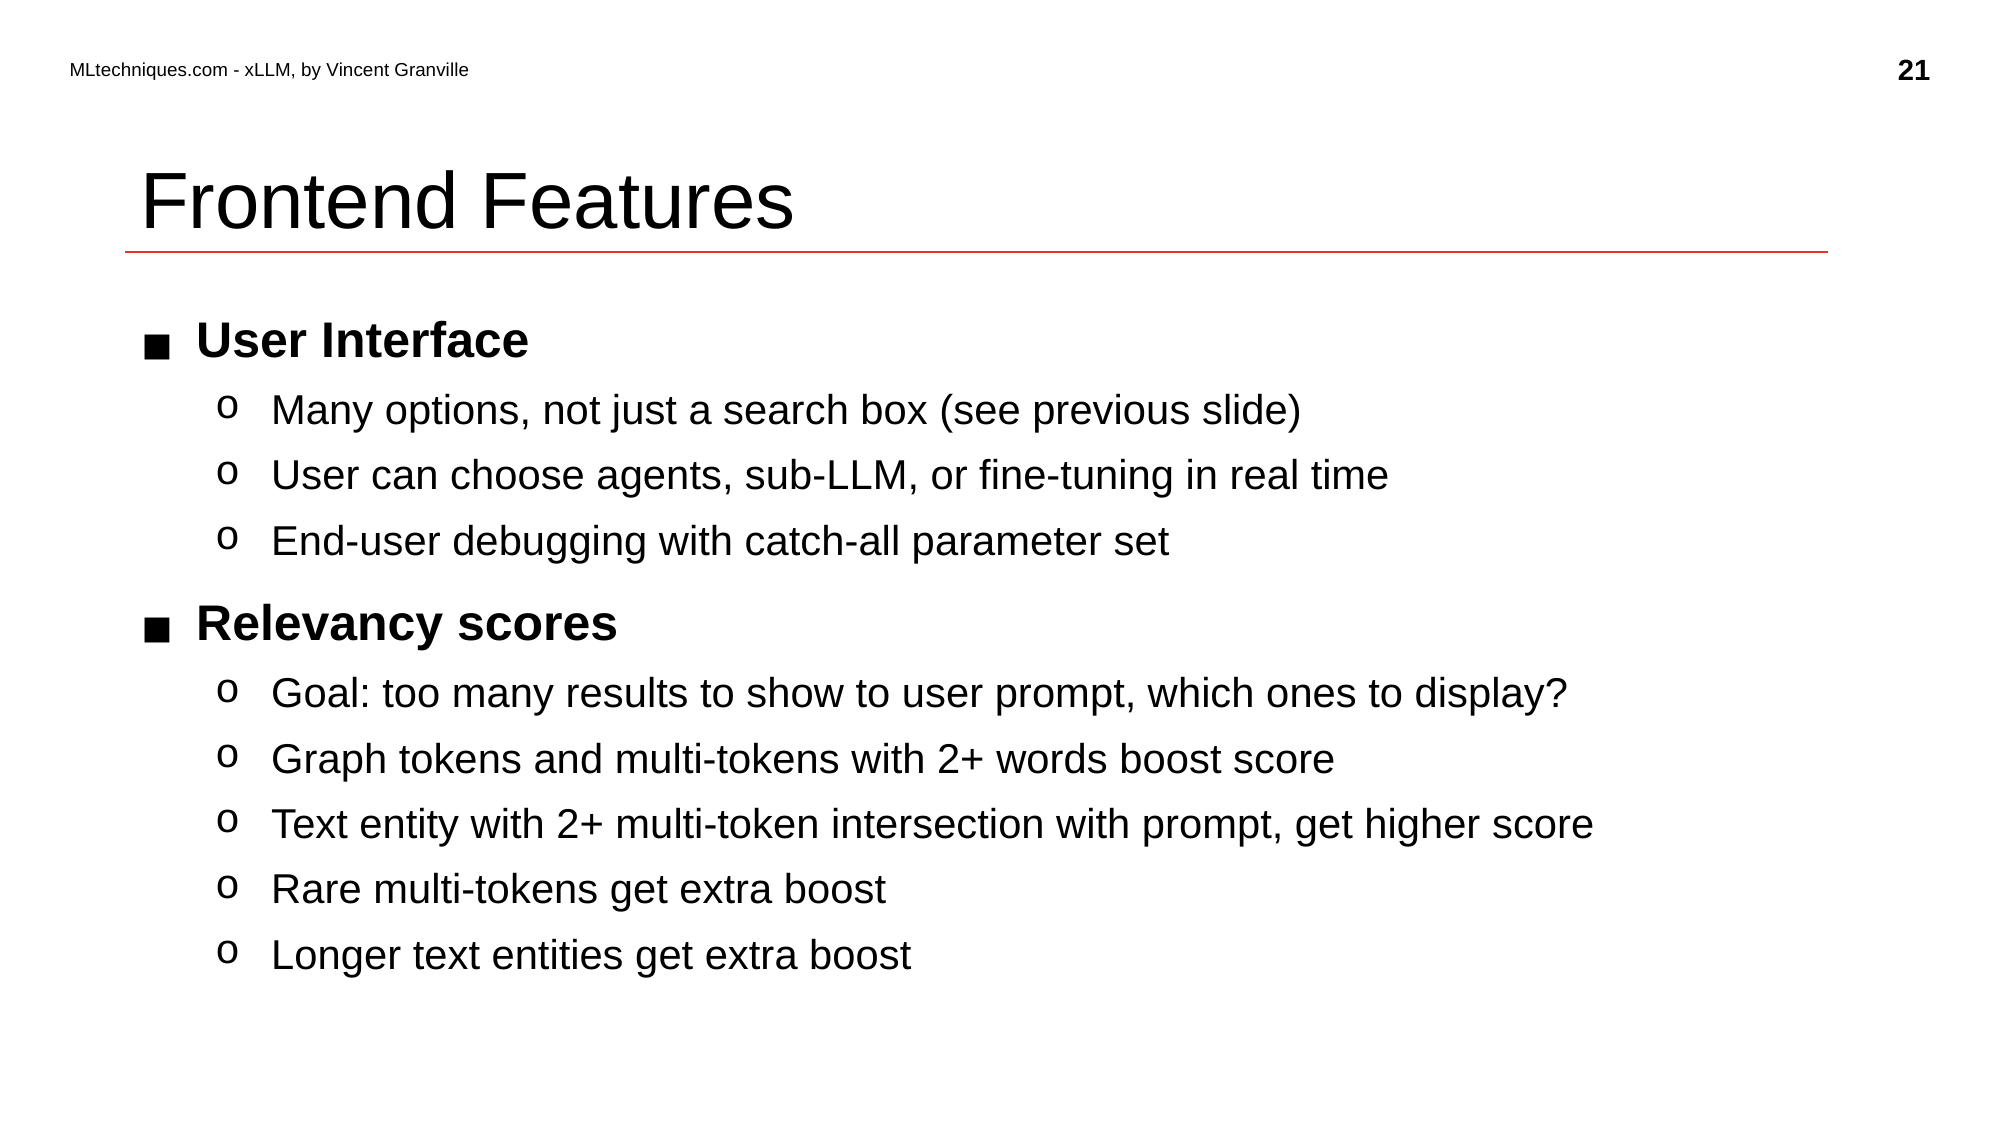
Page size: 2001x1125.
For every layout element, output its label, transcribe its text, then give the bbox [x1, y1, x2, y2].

slide_number 21 [1852, 38, 1977, 99]
title Frontend Features [124, 140, 1828, 251]
list User Interface Many options, not just a search box (see previous slide) User can choose agents, sub-LLM, or fine-tuning in real time End-user debugging with catch-all parameter set Relevancy scores Goal: too many results to show to user prompt, which ones to display? Graph tokens and multi-tokens with 2+ words boost score Text entity with 2+ multi-token intersection with prompt, get higher score Rare multi-tokens get extra boost Longer text entities get extra boost [124, 294, 1828, 1016]
footer MLtechniques.com - xLLM, by Vincent Granville [54, 38, 730, 99]
